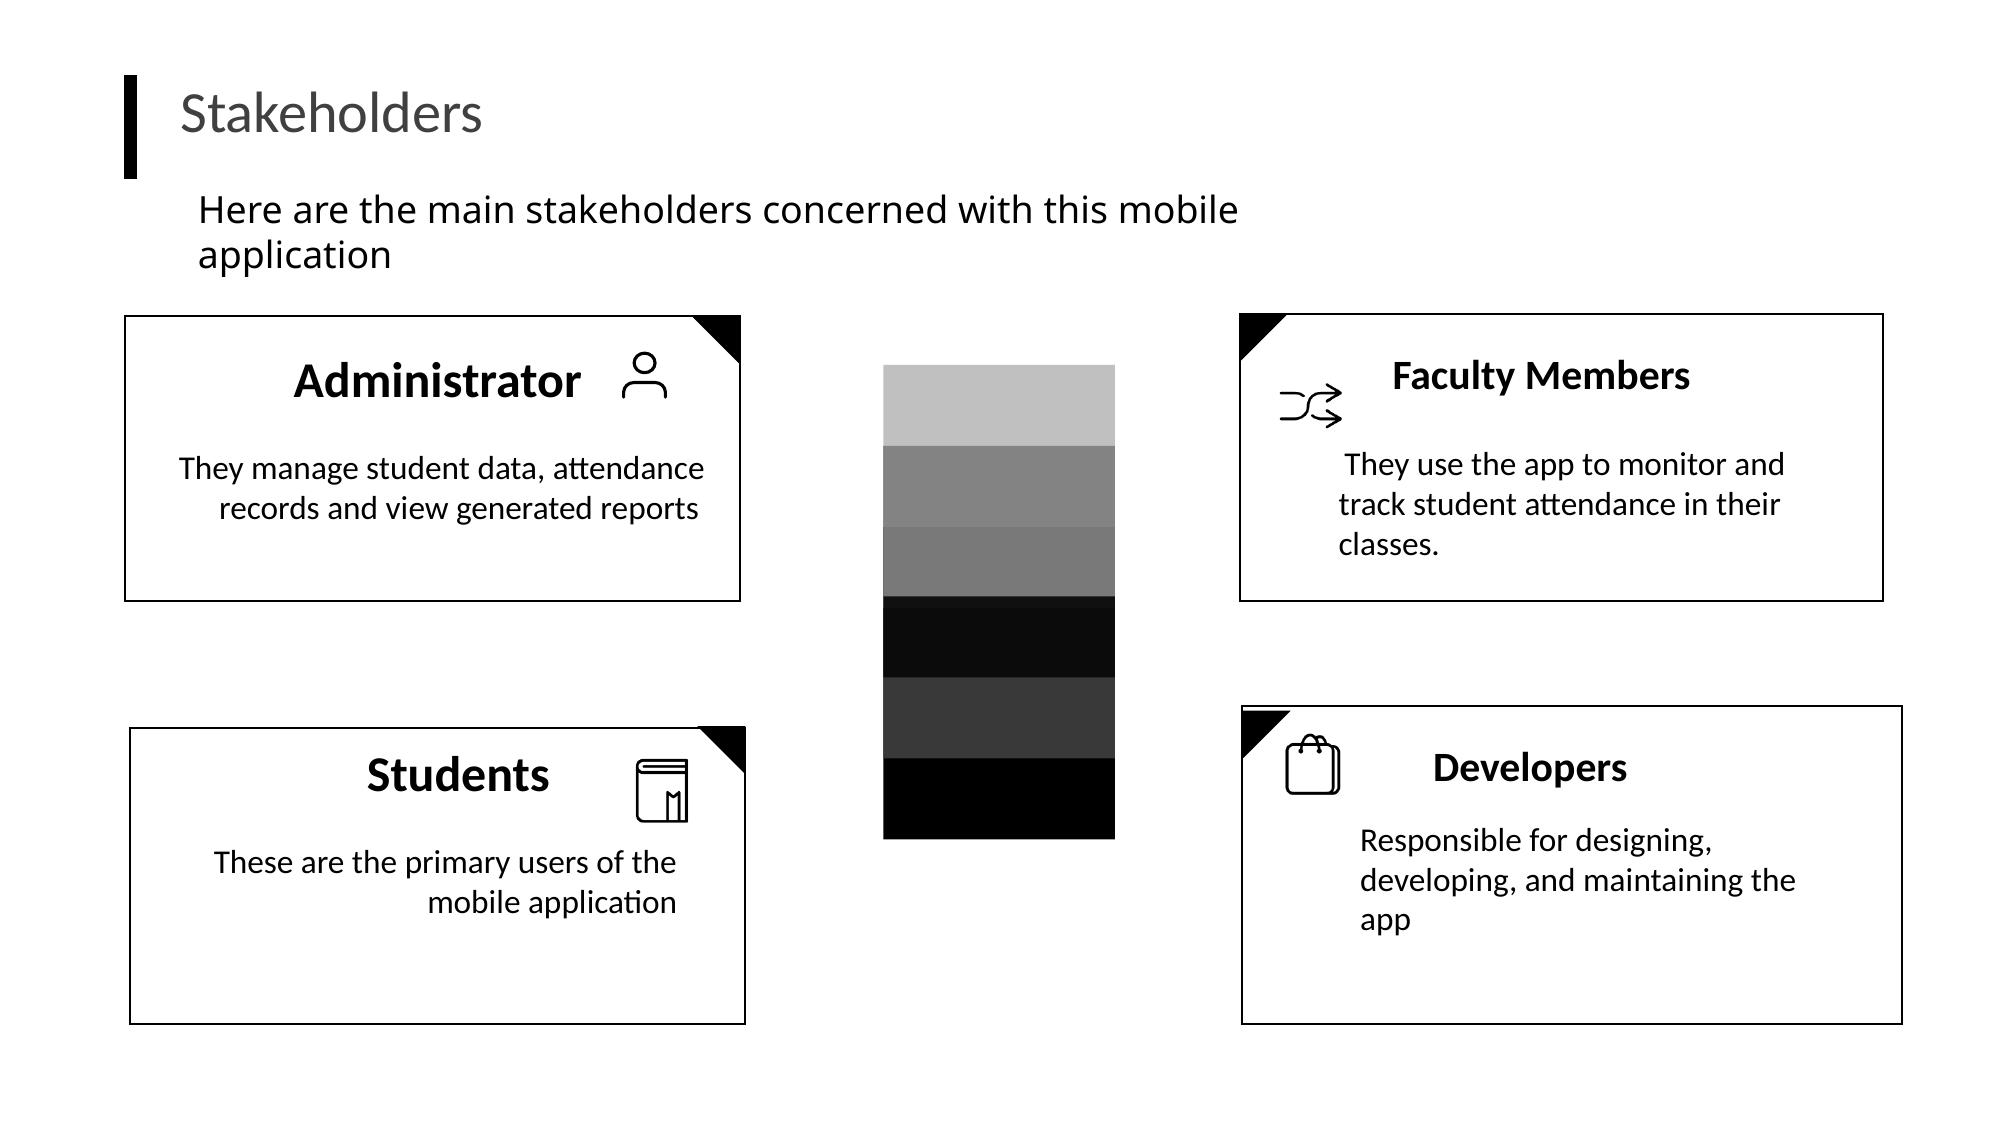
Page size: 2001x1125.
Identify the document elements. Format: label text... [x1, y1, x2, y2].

picture [1275, 370, 1346, 441]
text_box Here are the main stakeholders concerned with this mobile application [183, 178, 1386, 284]
text_box [1241, 709, 1294, 762]
text_box [1241, 705, 1903, 1025]
text_box [882, 364, 1116, 597]
text_box [129, 727, 746, 1025]
text_box [882, 597, 1116, 678]
text_box [882, 678, 1116, 759]
text_box [124, 315, 741, 602]
text_box [1238, 312, 1291, 365]
text_box Stakeholders [99, 67, 565, 152]
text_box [614, 344, 675, 406]
text_box [694, 725, 747, 777]
picture [1278, 729, 1347, 799]
text_box [882, 759, 1116, 841]
text_box [689, 315, 742, 368]
text_box [1239, 313, 1884, 602]
picture [625, 754, 698, 827]
